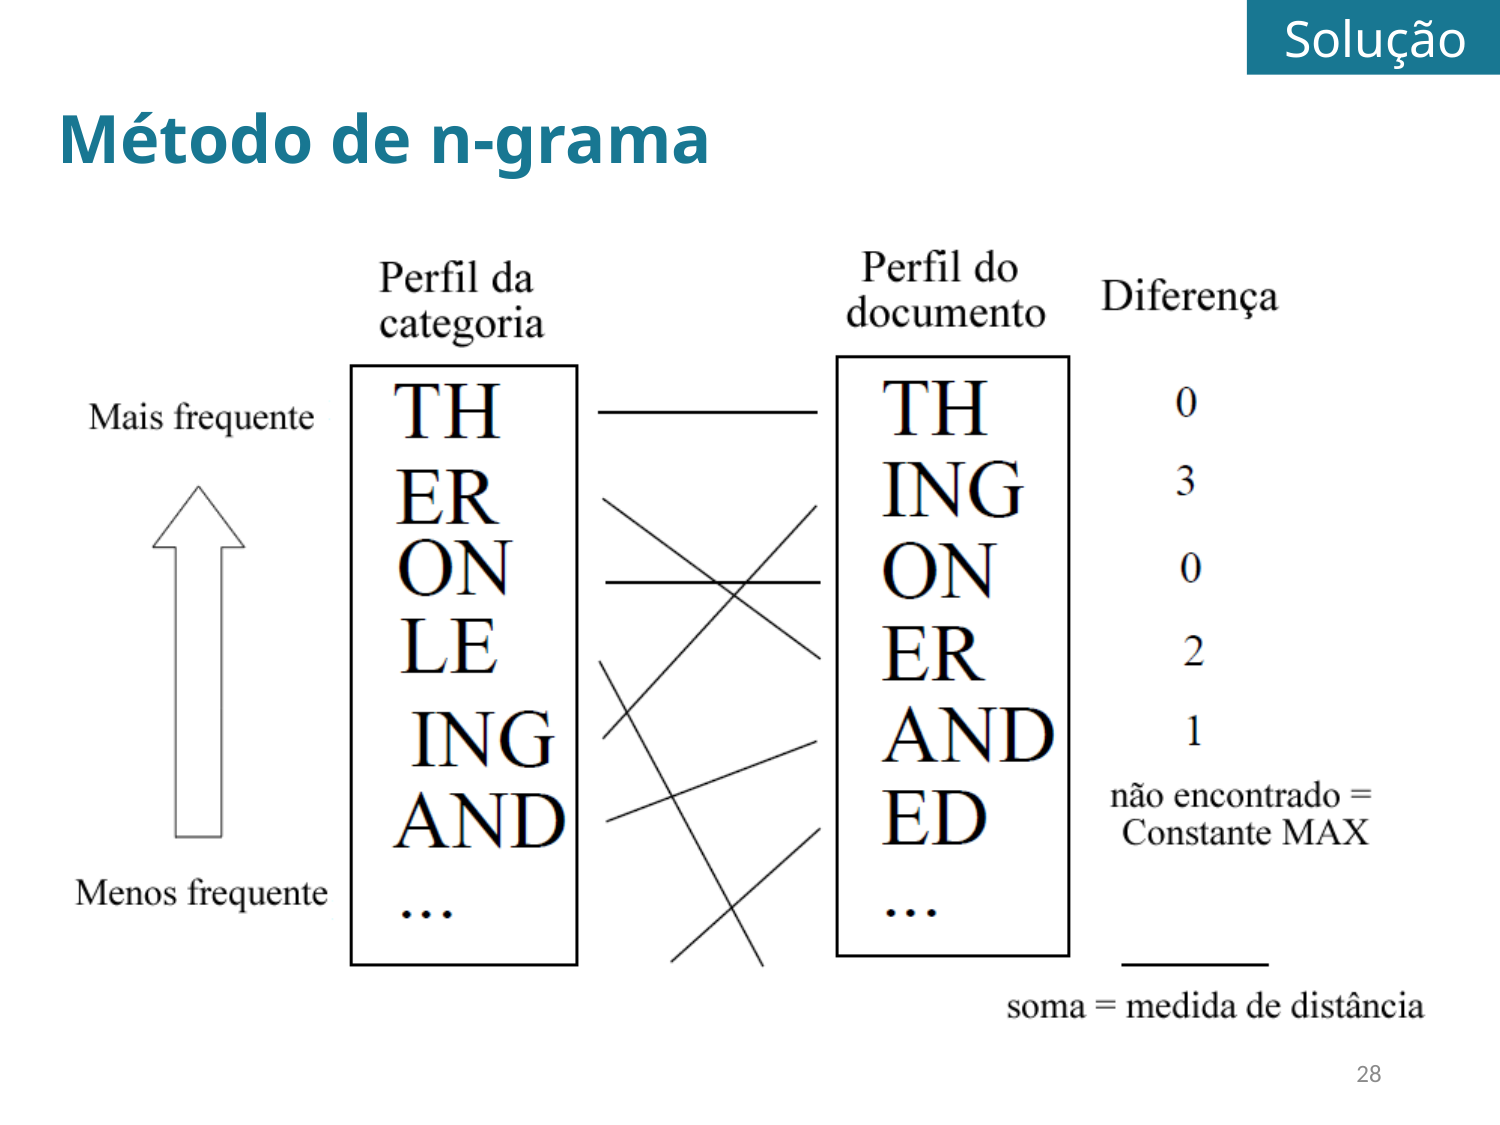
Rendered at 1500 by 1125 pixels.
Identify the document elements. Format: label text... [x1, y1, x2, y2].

text_box Solução [1246, 0, 1500, 75]
picture [0, 229, 1500, 1054]
text_box Método de n-grama [42, 98, 1401, 212]
slide_number 28 [1059, 1054, 1397, 1103]
